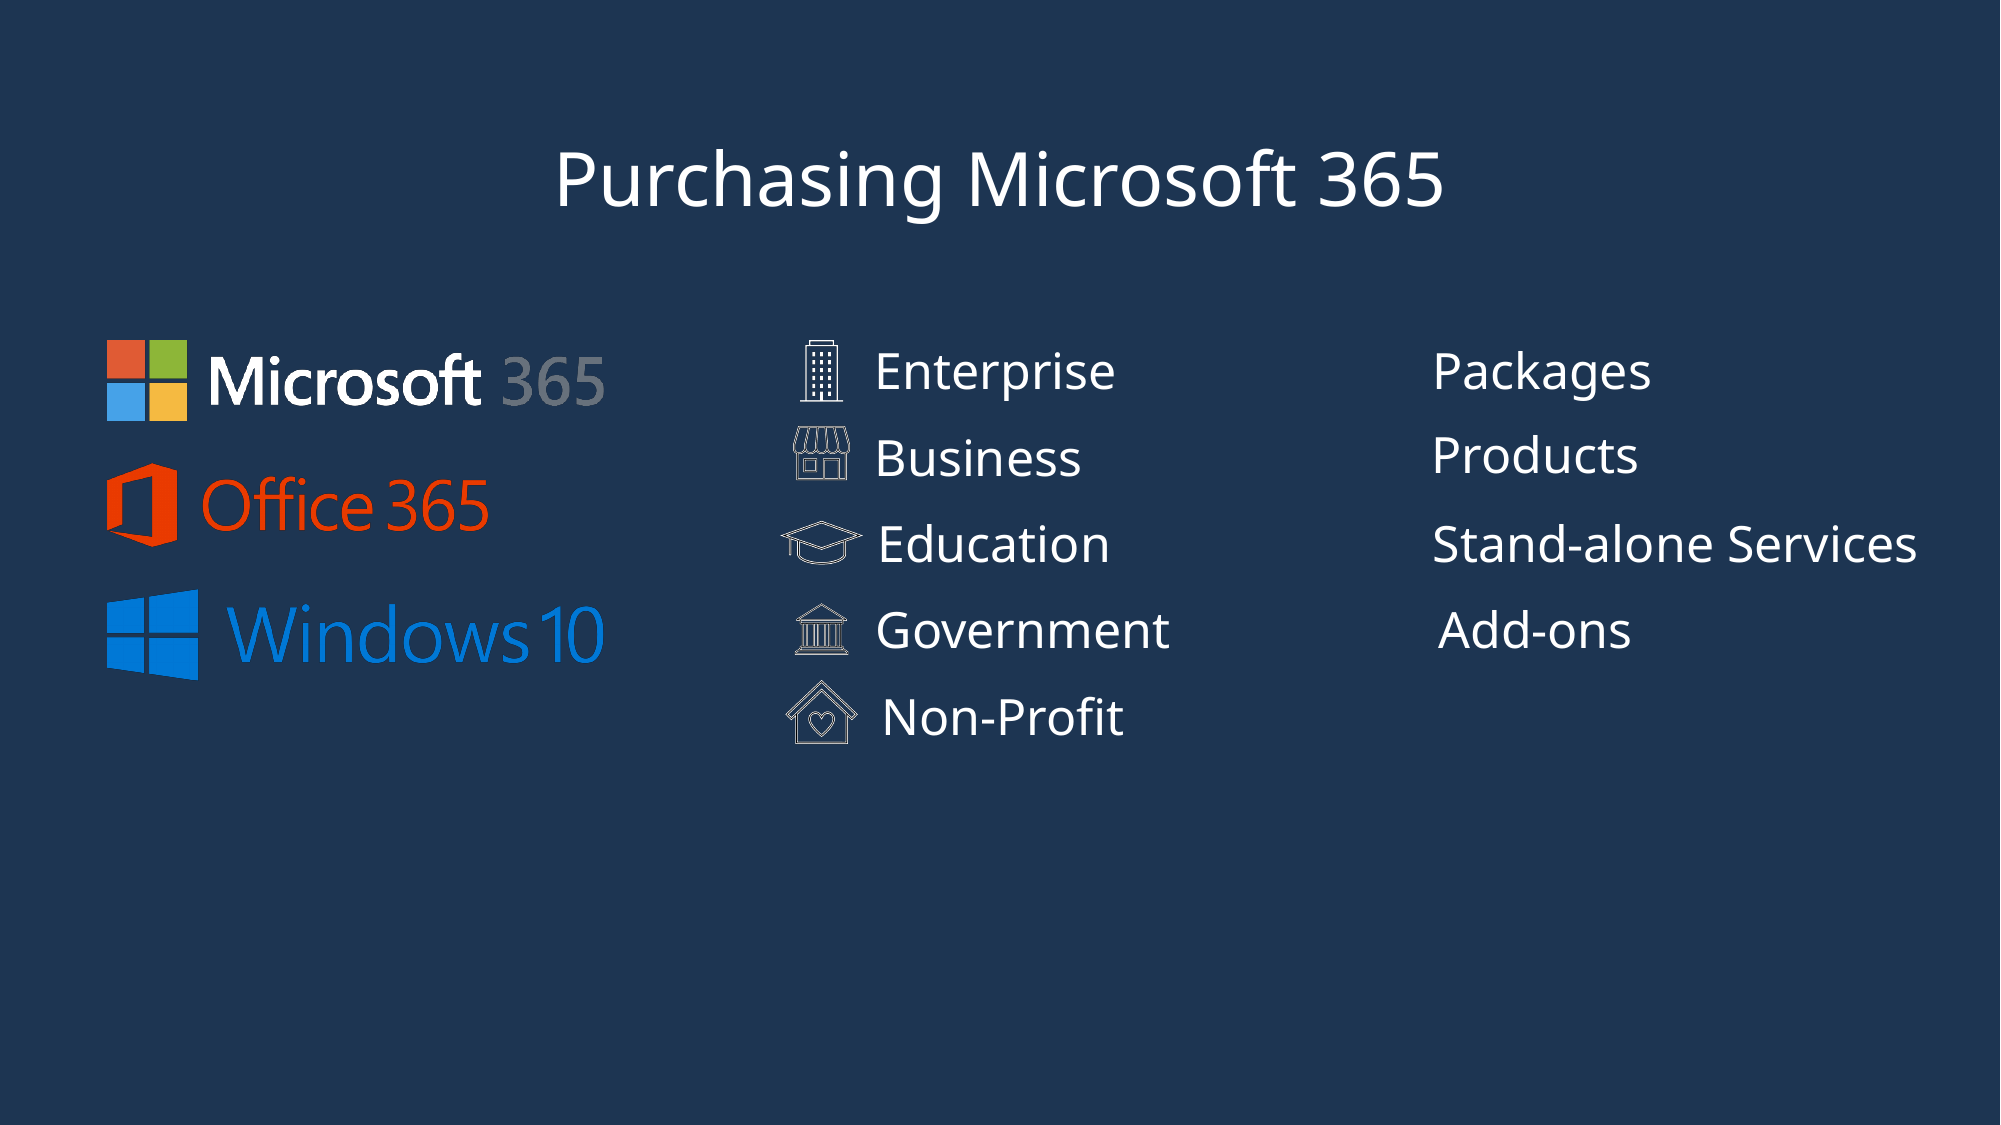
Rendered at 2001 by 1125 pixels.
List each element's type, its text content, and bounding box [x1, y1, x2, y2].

text_box Enterprise [874, 340, 1118, 401]
picture [780, 671, 863, 754]
text_box Products [1431, 423, 1640, 484]
picture [107, 462, 488, 547]
picture [107, 340, 604, 421]
text_box Business [874, 426, 1083, 487]
text_box Stand-alone Services [1432, 512, 1919, 573]
picture [777, 498, 866, 588]
picture [107, 588, 604, 681]
text_box Add-ons [1438, 598, 1634, 659]
text_box Education [877, 512, 1112, 573]
picture [783, 415, 860, 492]
picture [788, 595, 856, 663]
text_box Packages [1432, 340, 1653, 401]
text_box Purchasing Microsoft 365 [553, 131, 1447, 222]
text_box Government [875, 598, 1171, 660]
text_box Non-Profit [881, 685, 1125, 746]
picture [783, 332, 860, 409]
